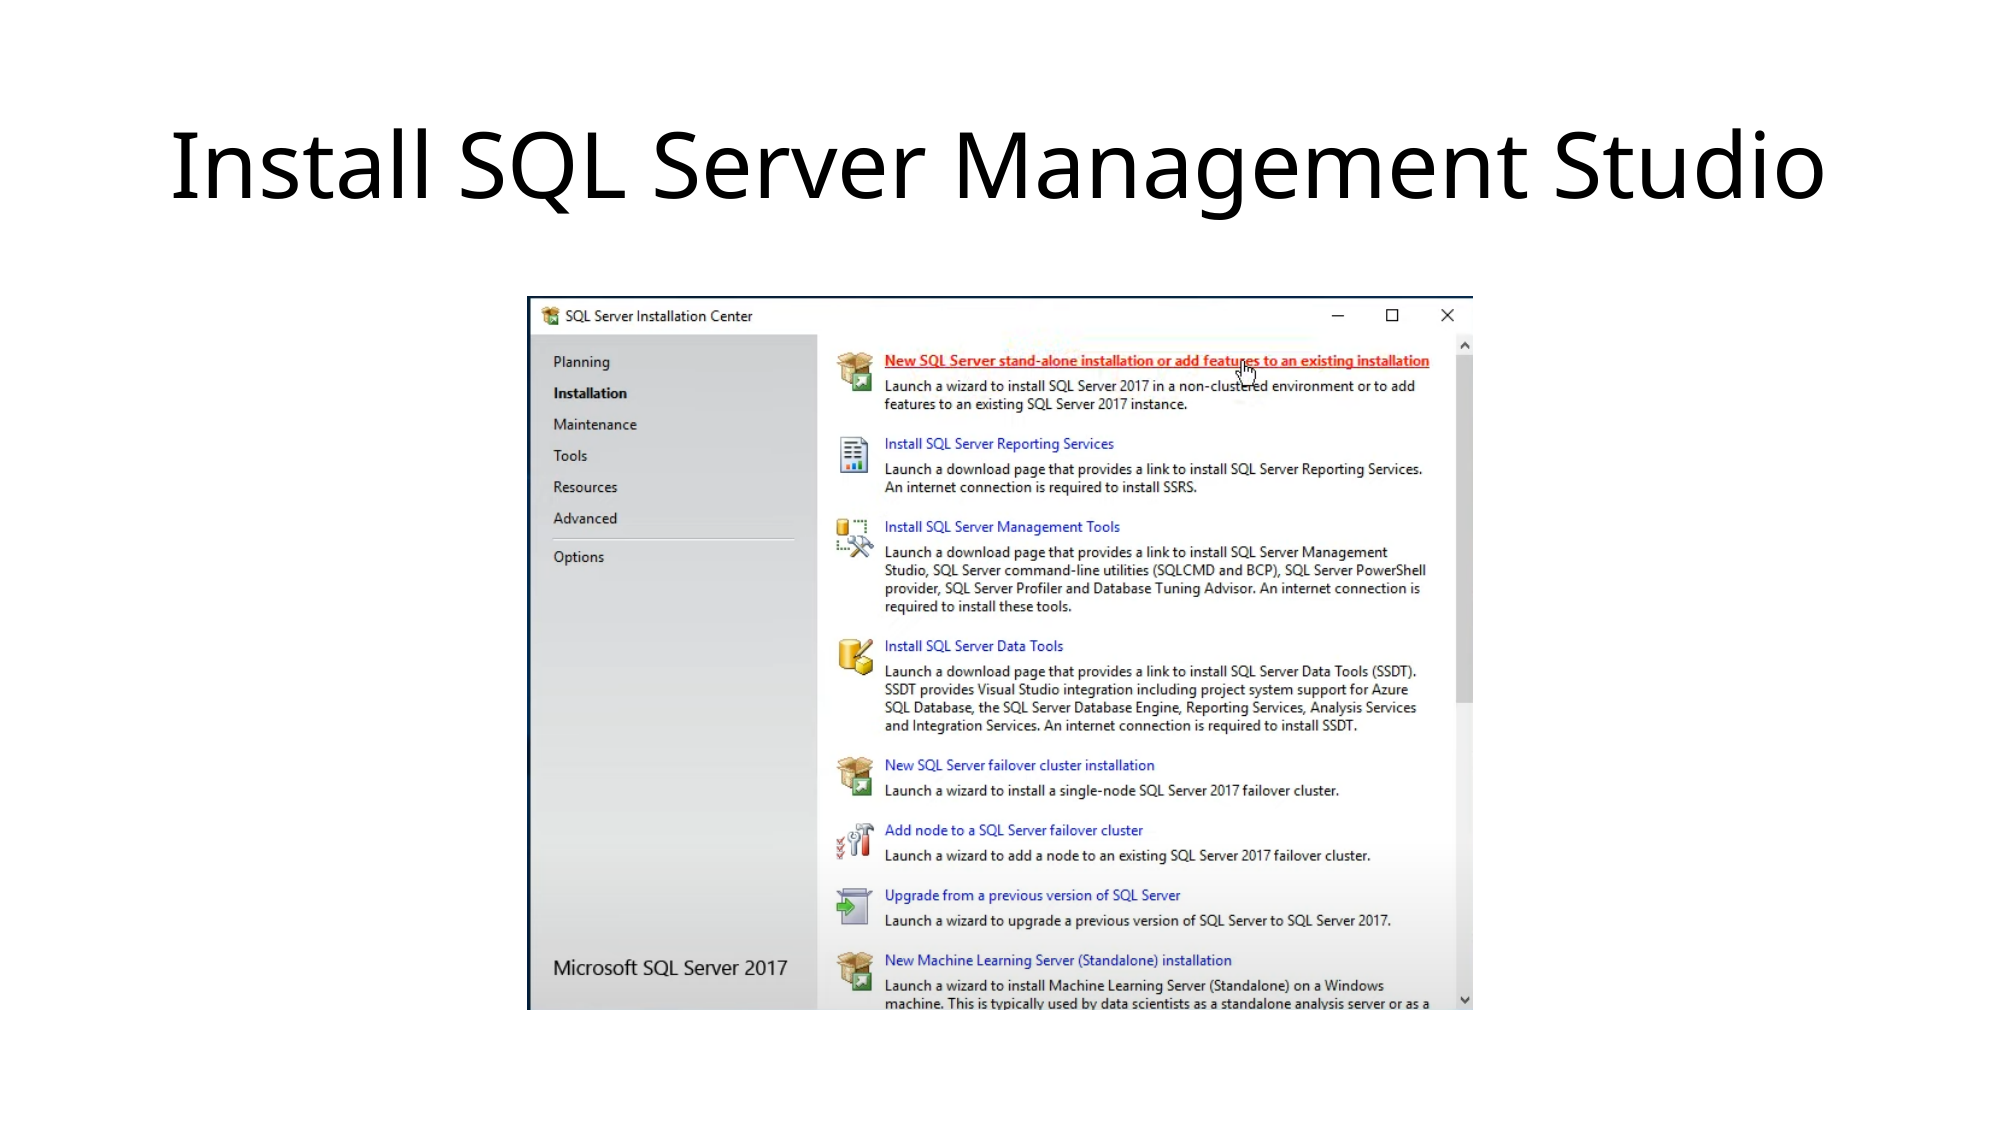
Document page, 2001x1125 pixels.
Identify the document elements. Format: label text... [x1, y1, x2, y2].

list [527, 296, 1473, 1011]
title Install SQL Server Management Studio [137, 59, 1863, 278]
